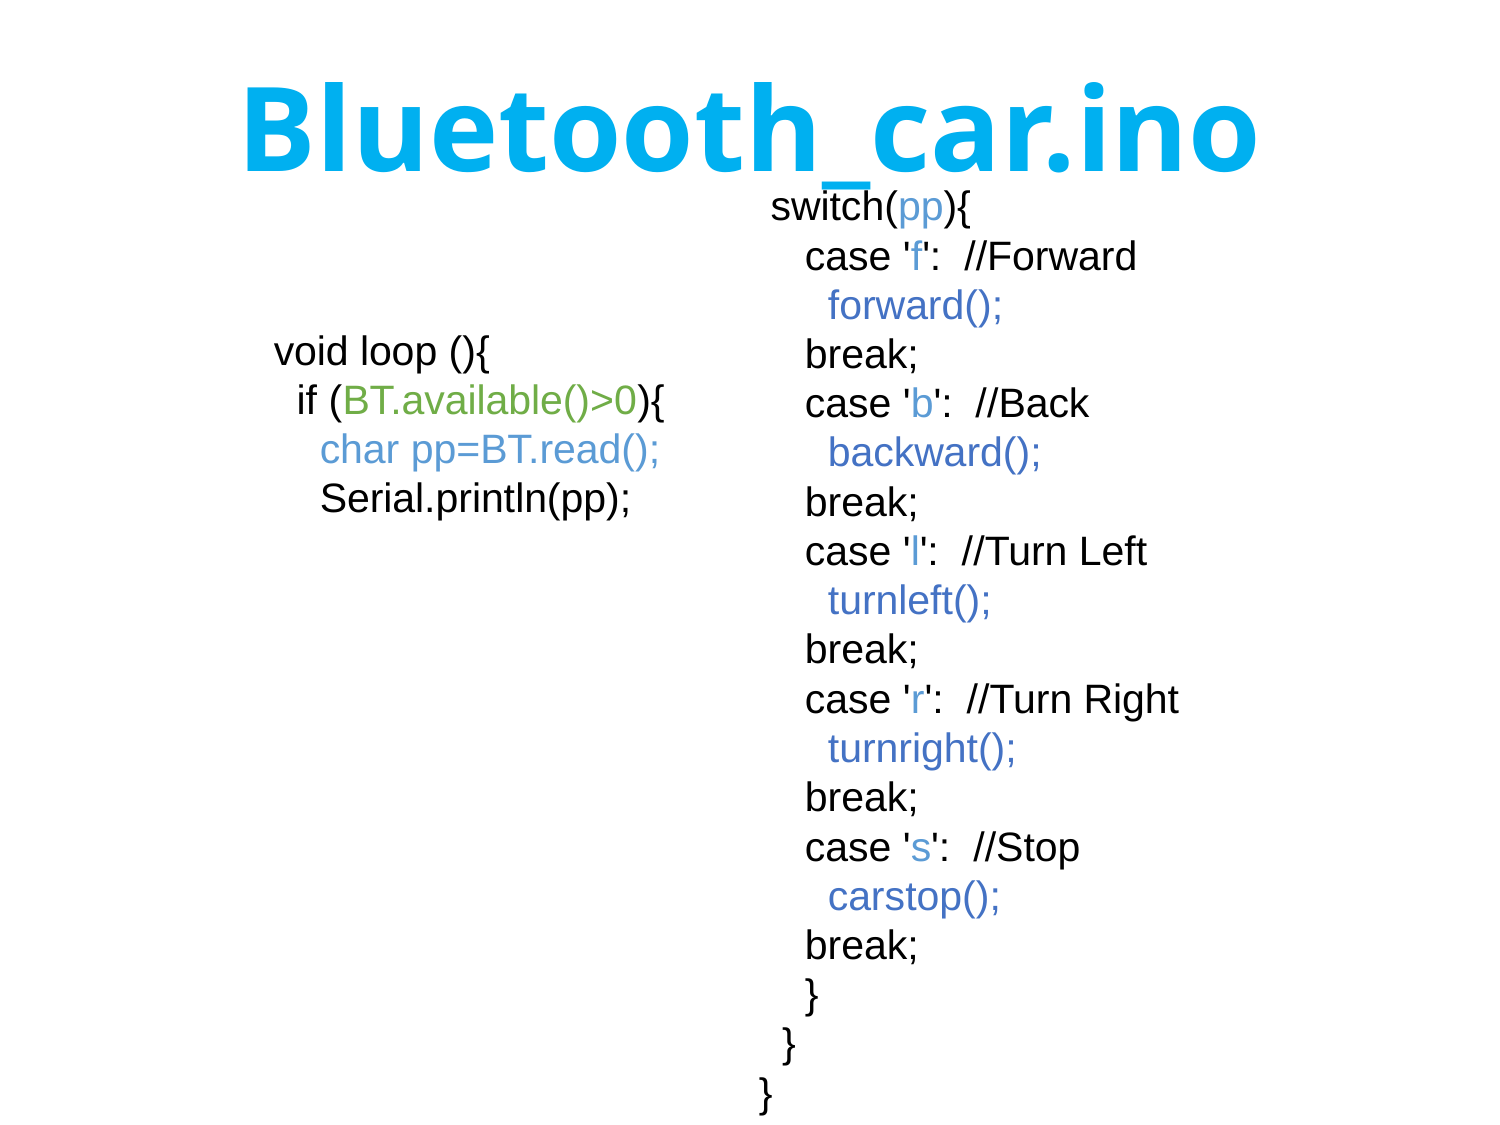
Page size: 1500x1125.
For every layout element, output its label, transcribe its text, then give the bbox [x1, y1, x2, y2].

text_box switch(pp){ case 'f': //Forward forward(); break; case 'b': //Back backward(); break; case 'l': //Turn Left turnleft(); break; case 'r': //Turn Right turnright(); break; case 's': //Stop carstop(); break; } } } [748, 174, 1459, 1125]
text_box void loop (){ if (BT.available()>0){ char pp=BT.read(); Serial.println(pp); [263, 318, 748, 529]
text_box Bluetooth_car.ino [109, 0, 1391, 249]
